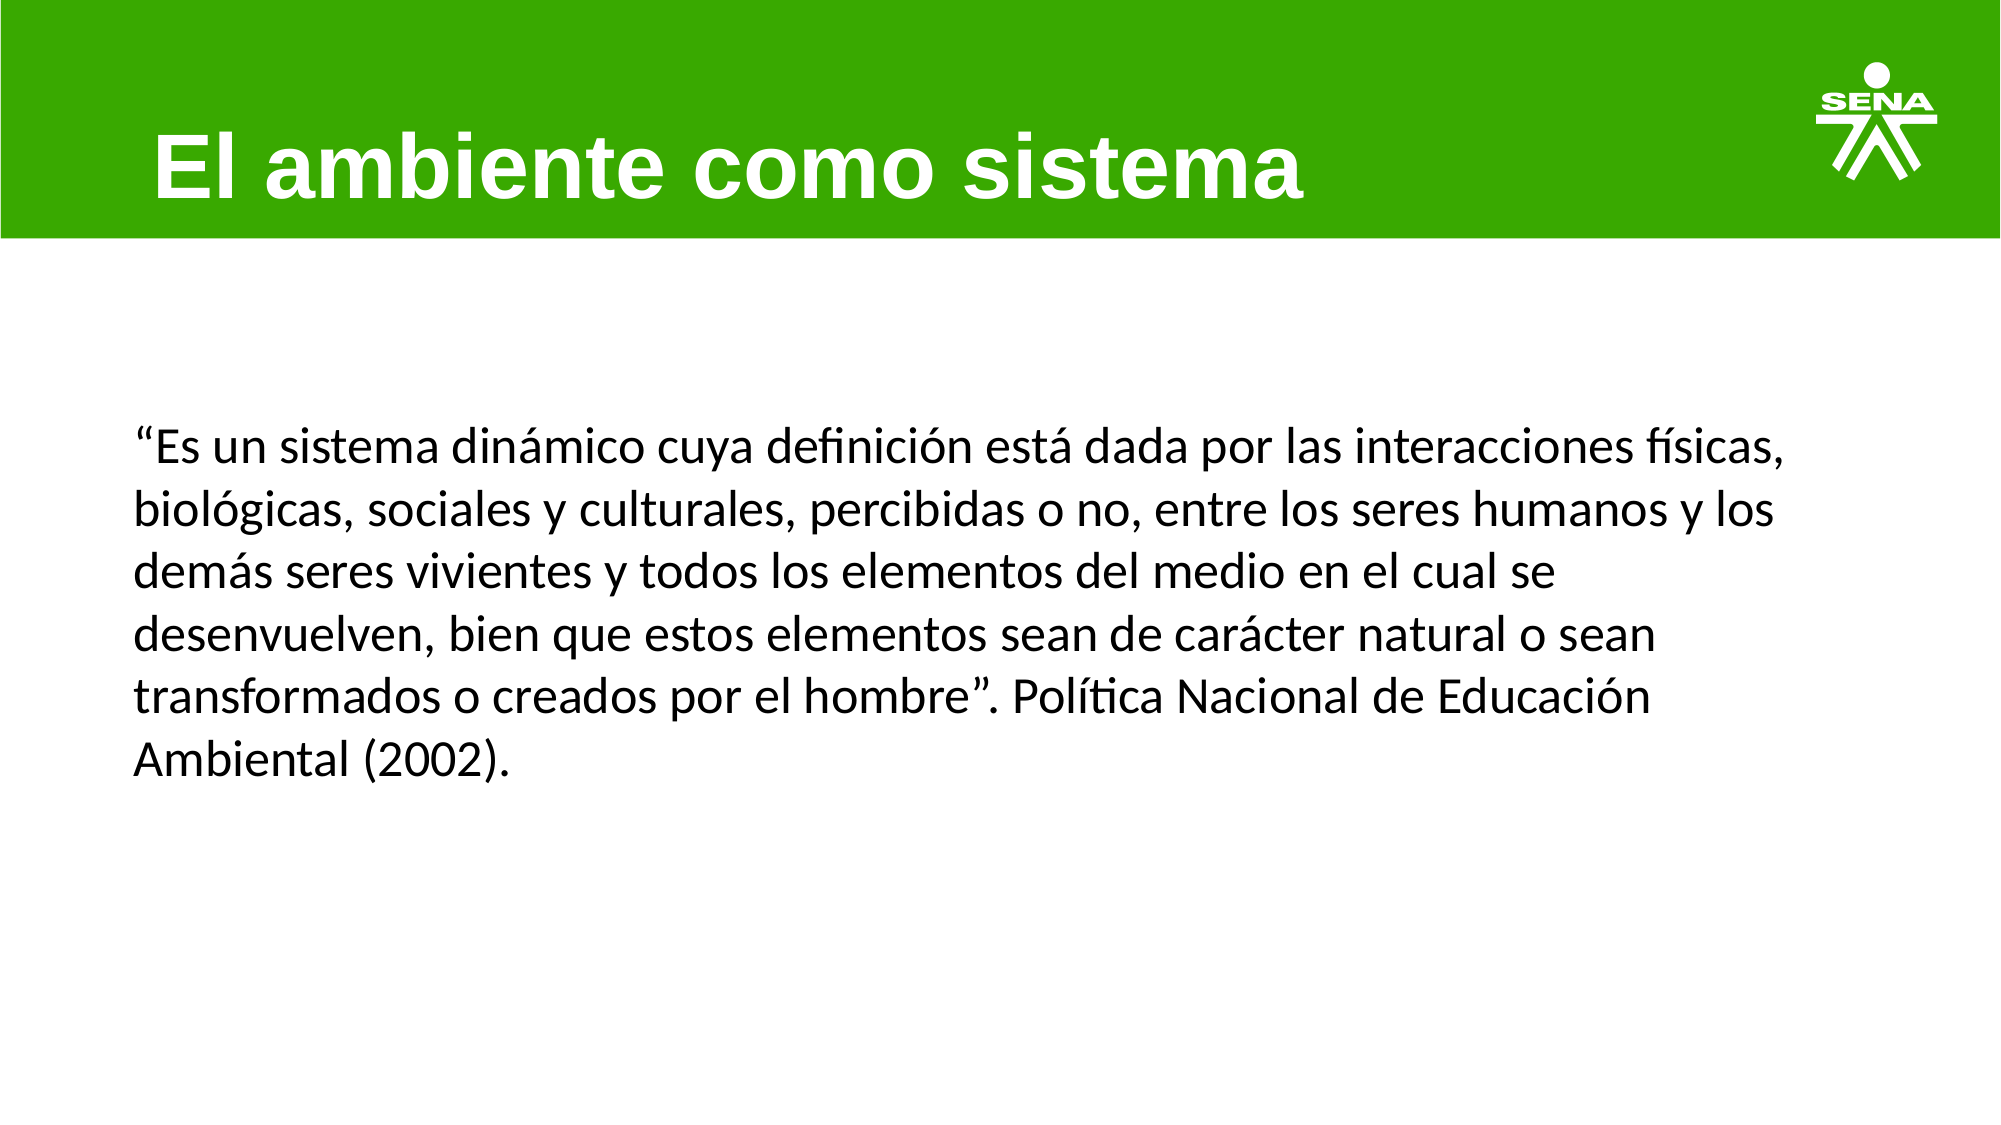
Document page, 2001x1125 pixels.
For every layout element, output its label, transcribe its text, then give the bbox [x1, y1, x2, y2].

text_box “Es un sistema dinámico cuya definición está dada por las interacciones físicas, biológicas, sociales y culturales, percibidas o no, entre los seres humanos y los demás seres vivientes y todos los elementos del medio en el cual se desenvuelven, bien que estos elementos sean de carácter natural o sean transformados o creados por el hombre”. Política Nacional de Educación Ambiental (2002). [118, 404, 1882, 819]
picture [0, 0, 2001, 1125]
title El ambiente como sistema [137, 59, 1863, 278]
